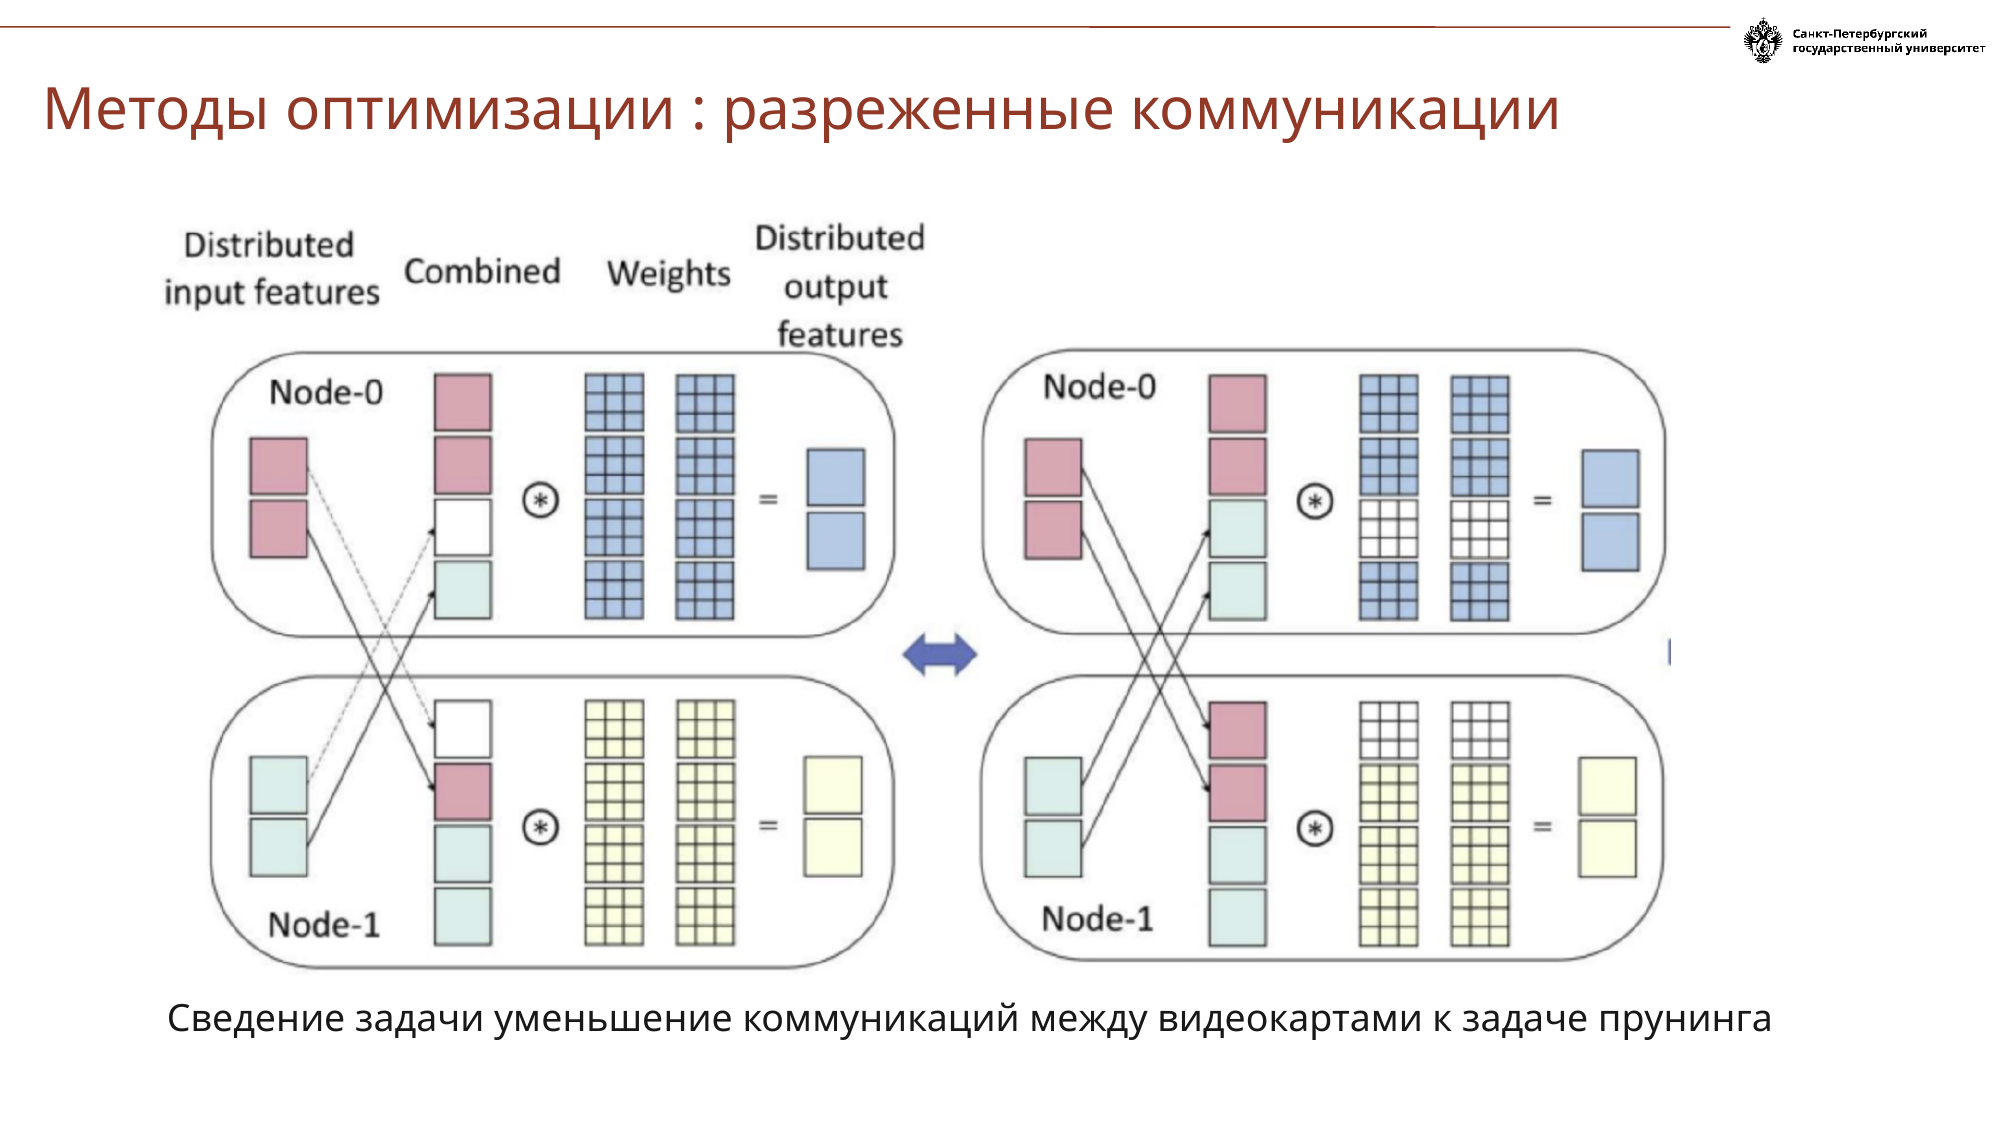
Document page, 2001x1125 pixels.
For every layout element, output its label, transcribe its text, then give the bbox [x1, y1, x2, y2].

picture [138, 197, 1695, 987]
picture [1696, 0, 2001, 131]
text_box Сведение задачи уменьшение коммуникаций между видеокартами к задаче прунинга [138, 986, 1803, 1047]
title Методы оптимизации : разреженные коммуникации [27, 71, 1809, 194]
